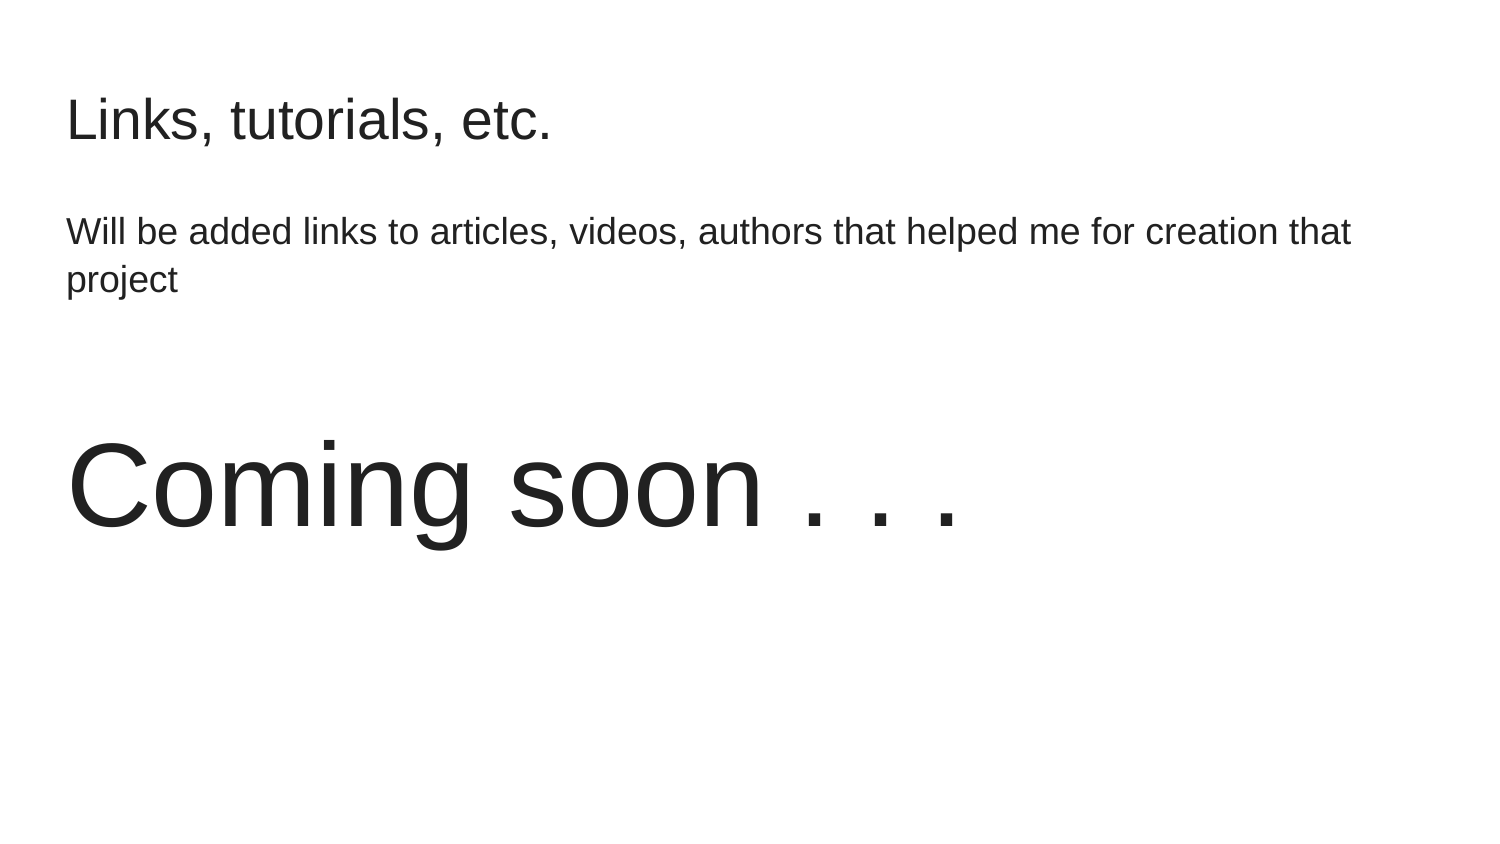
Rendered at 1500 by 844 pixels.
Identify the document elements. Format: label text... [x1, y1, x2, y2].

list Will be added links to articles, videos, authors that helped me for creation that project Coming soon . . . [51, 189, 1449, 750]
title Links, tutorials, etc. [51, 72, 1449, 167]
